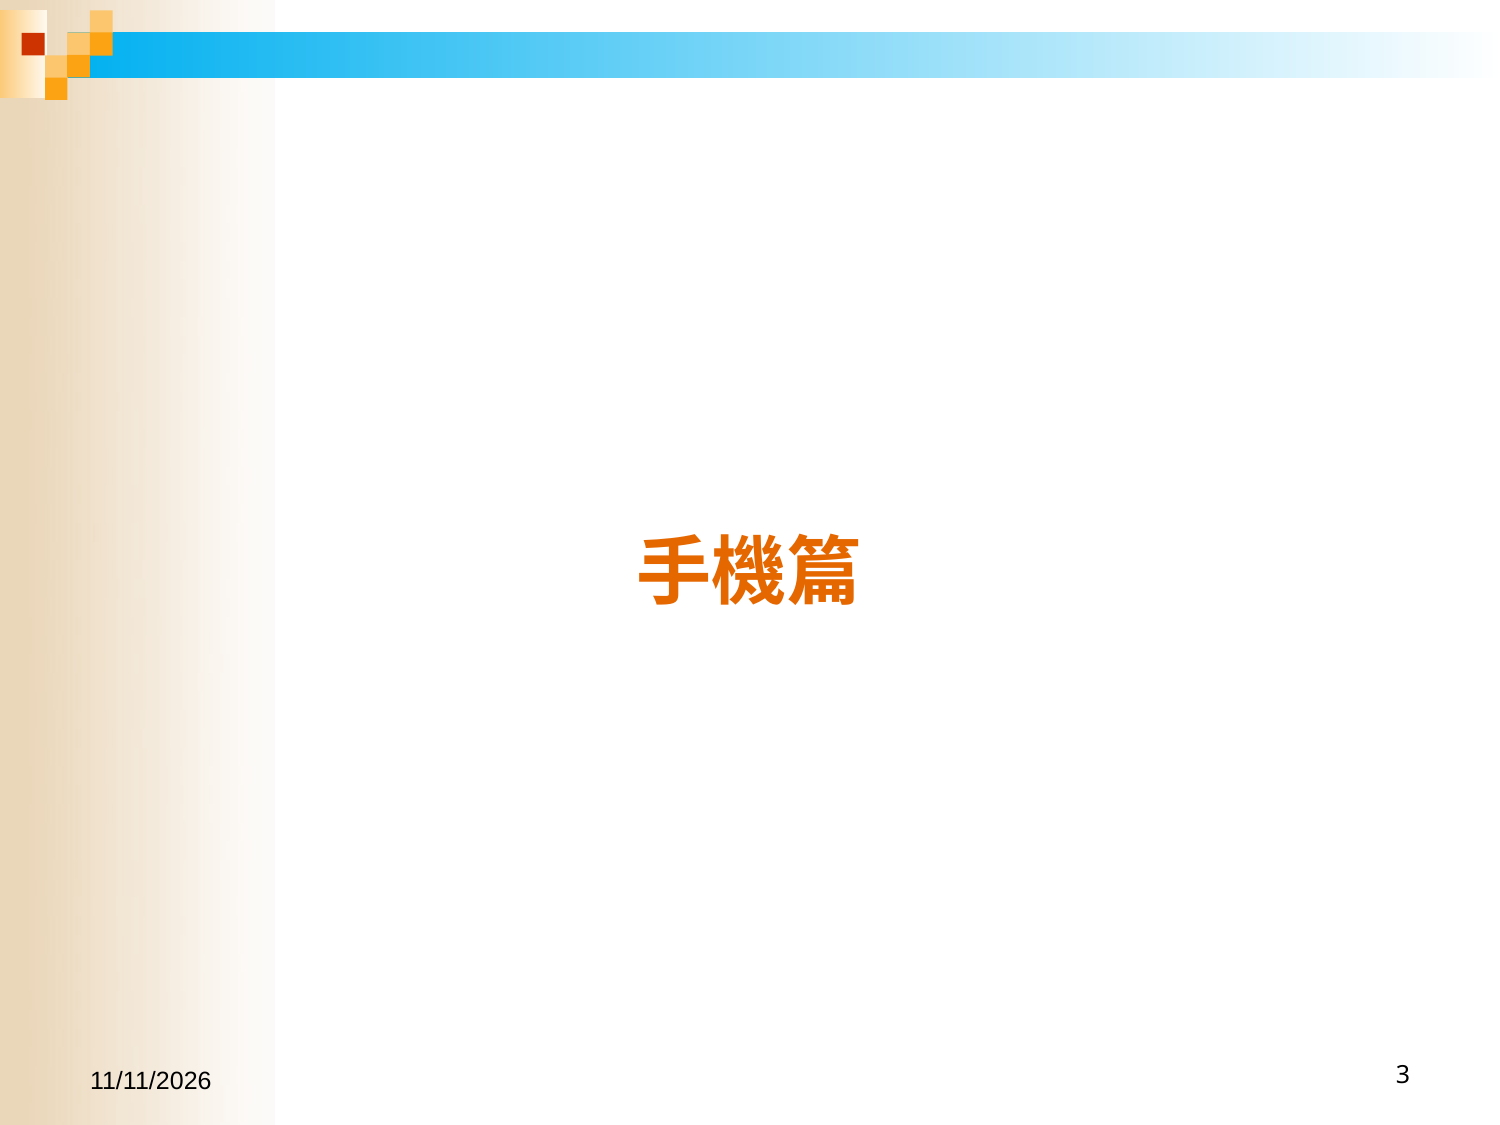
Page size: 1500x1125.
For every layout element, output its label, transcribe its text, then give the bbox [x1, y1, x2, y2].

slide_number 3 [1074, 1025, 1425, 1100]
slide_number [75, 1024, 425, 1103]
title 手機篇 [230, 456, 1268, 682]
